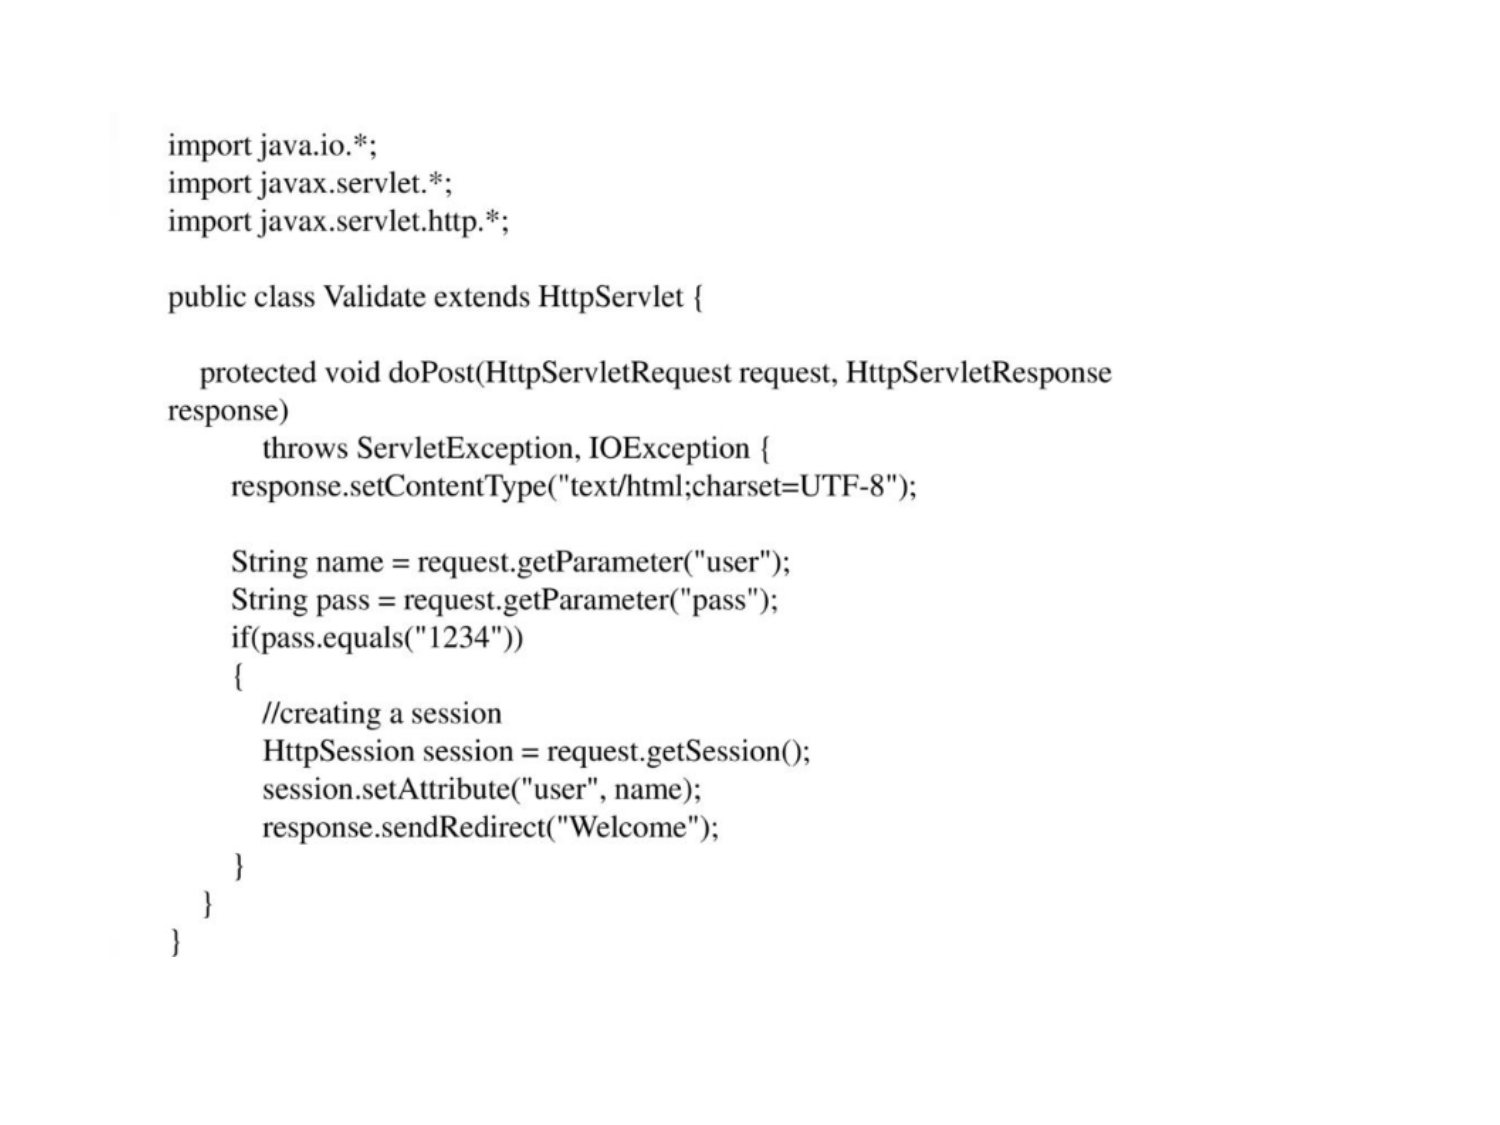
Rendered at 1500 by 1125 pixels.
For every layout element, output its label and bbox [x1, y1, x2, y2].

list [108, 112, 1254, 958]
